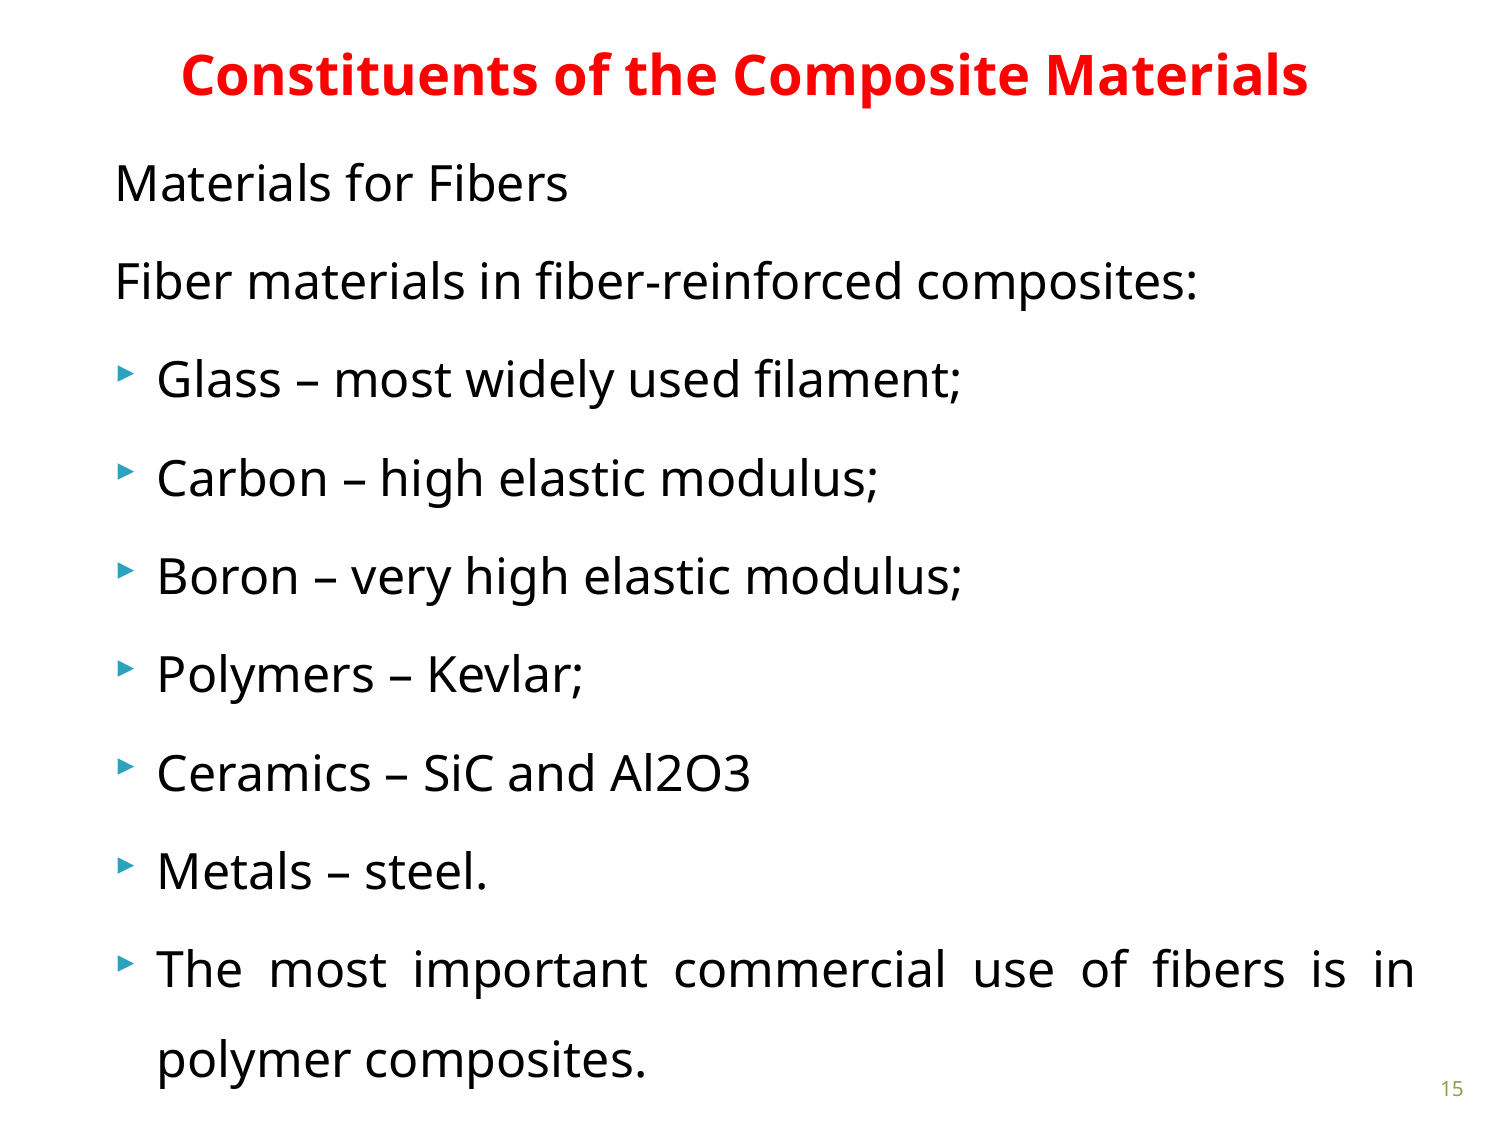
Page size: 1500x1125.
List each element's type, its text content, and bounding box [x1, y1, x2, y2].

list Materials for Fibers Fiber materials in fiber‑reinforced composites: Glass – most widely used filament; Carbon – high elastic modulus; Boron – very high elastic modulus; Polymers – Kevlar; Ceramics – SiC and Al2O3 Metals – steel. The most important commercial use of fibers is in polymer composites. [82, 113, 1432, 797]
slide_number 15 [1418, 1051, 1479, 1112]
title Constituents of the Composite Materials [70, 9, 1421, 138]
